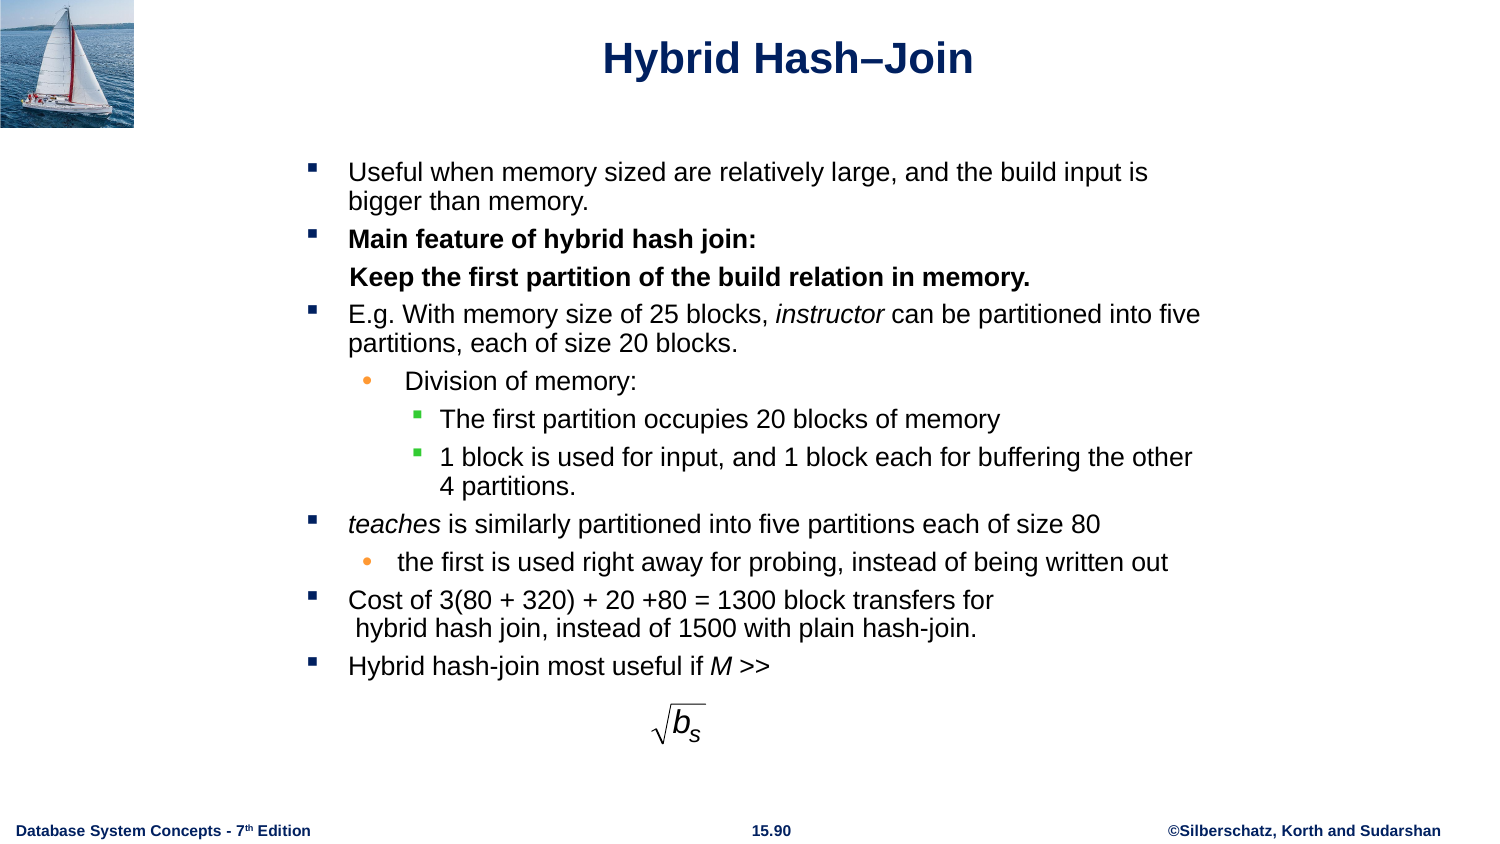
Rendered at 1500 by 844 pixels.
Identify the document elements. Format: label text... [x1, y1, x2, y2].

picture [0, 0, 134, 128]
list Useful when memory sized are relatively large, and the build input is bigger than memory. Main feature of hybrid hash join: Keep the first partition of the build relation in memory. E.g. With memory size of 25 blocks, instructor can be partitioned into five partitions, each of size 20 blocks. Division of memory: The first partition occupies 20 blocks of memory 1 block is used for input, and 1 block each for buffering the other 4 partitions. teaches is similarly partitioned into five partitions each of size 80 the first is used right away for probing, instead of being written out Cost of 3(80 + 320) + 20 +80 = 1300 block transfers for hybrid hash join, instead of 1500 with plain hash-join. Hybrid hash-join most useful if M >> [290, 150, 1222, 812]
title Hybrid Hash–Join [125, 14, 1452, 90]
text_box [647, 699, 711, 749]
